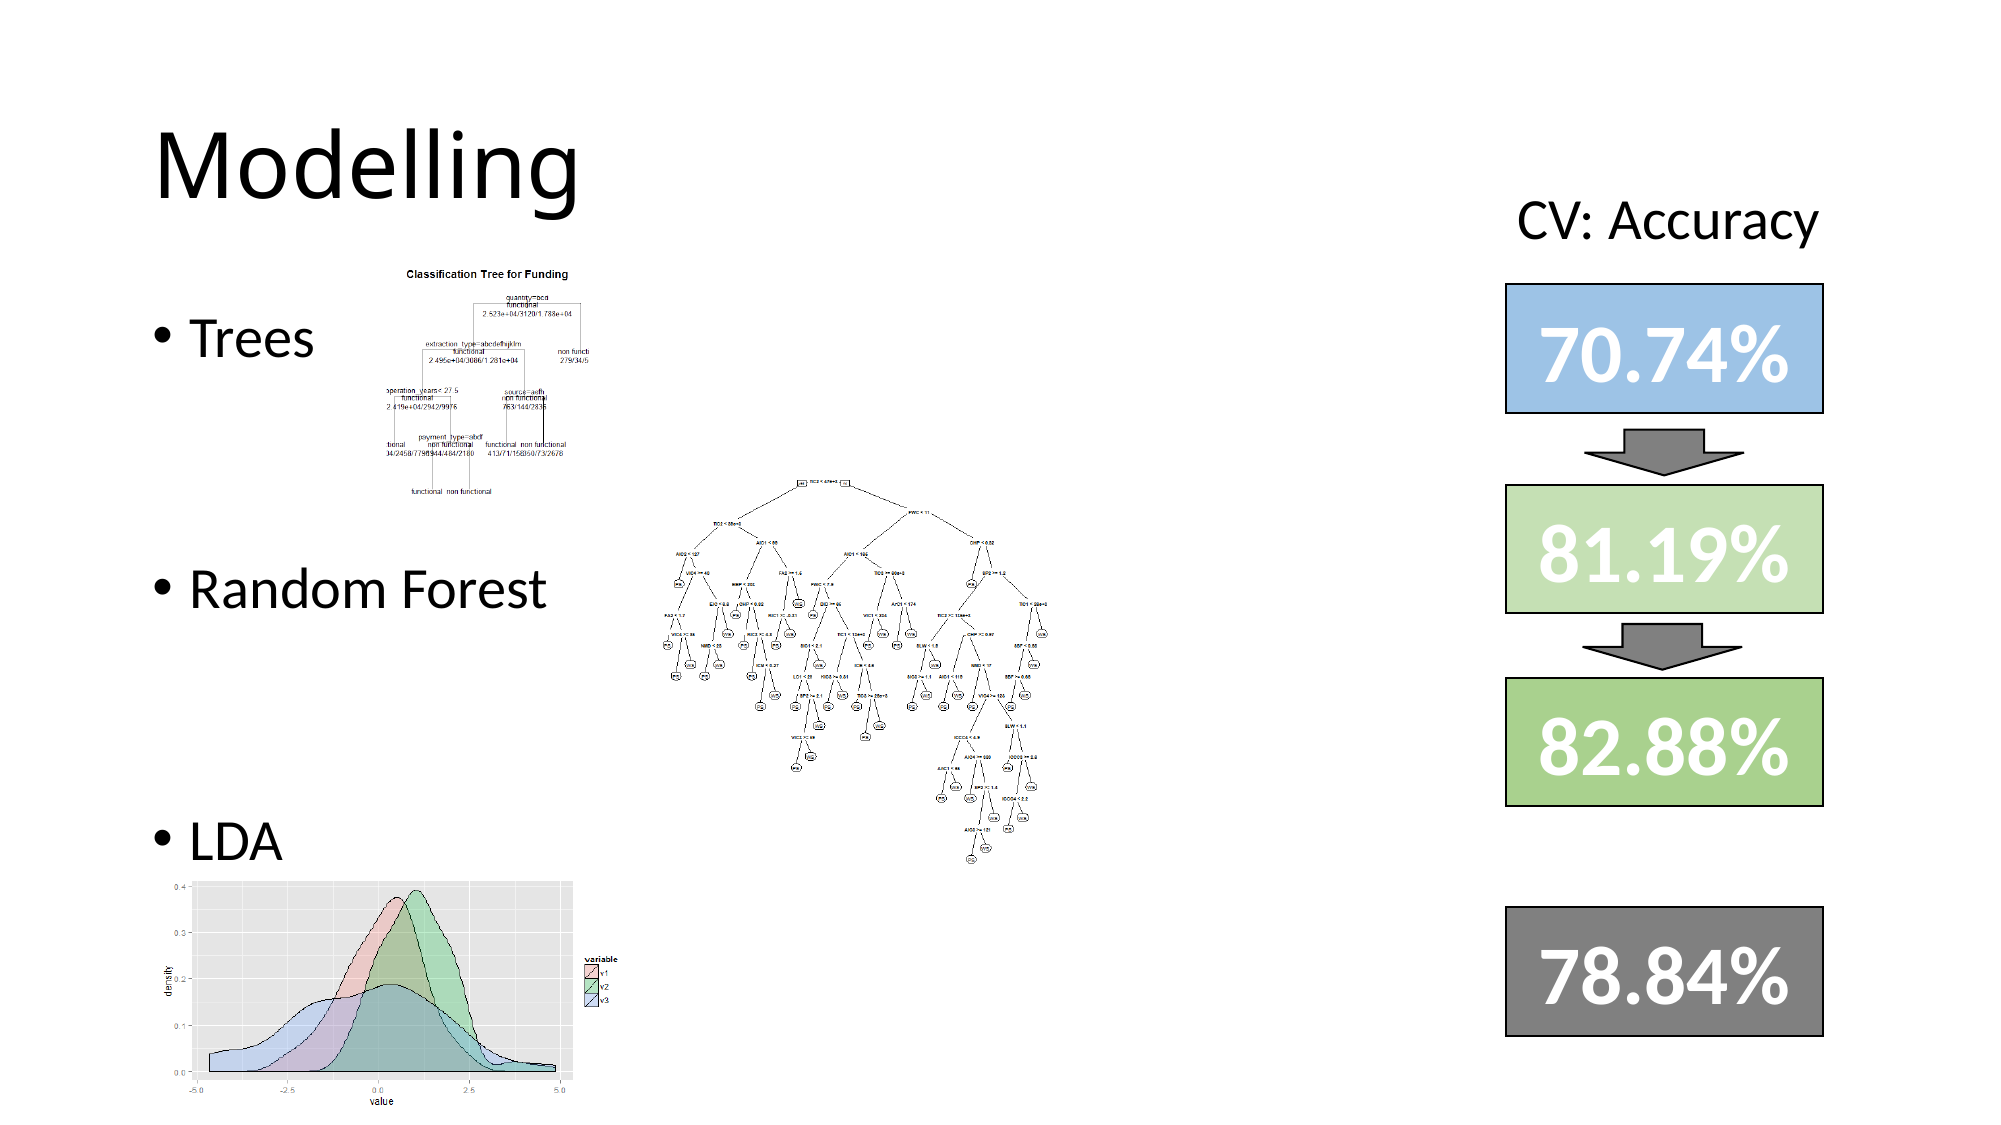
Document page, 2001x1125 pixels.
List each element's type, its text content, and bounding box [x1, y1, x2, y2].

list Trees Random Forest LDA [137, 299, 1863, 1014]
title Modelling [137, 59, 1863, 278]
picture [366, 253, 615, 511]
picture [154, 448, 1077, 1111]
text_box CV: Accuracy [1503, 182, 2000, 896]
text_box 78.84% [1505, 906, 1824, 1037]
